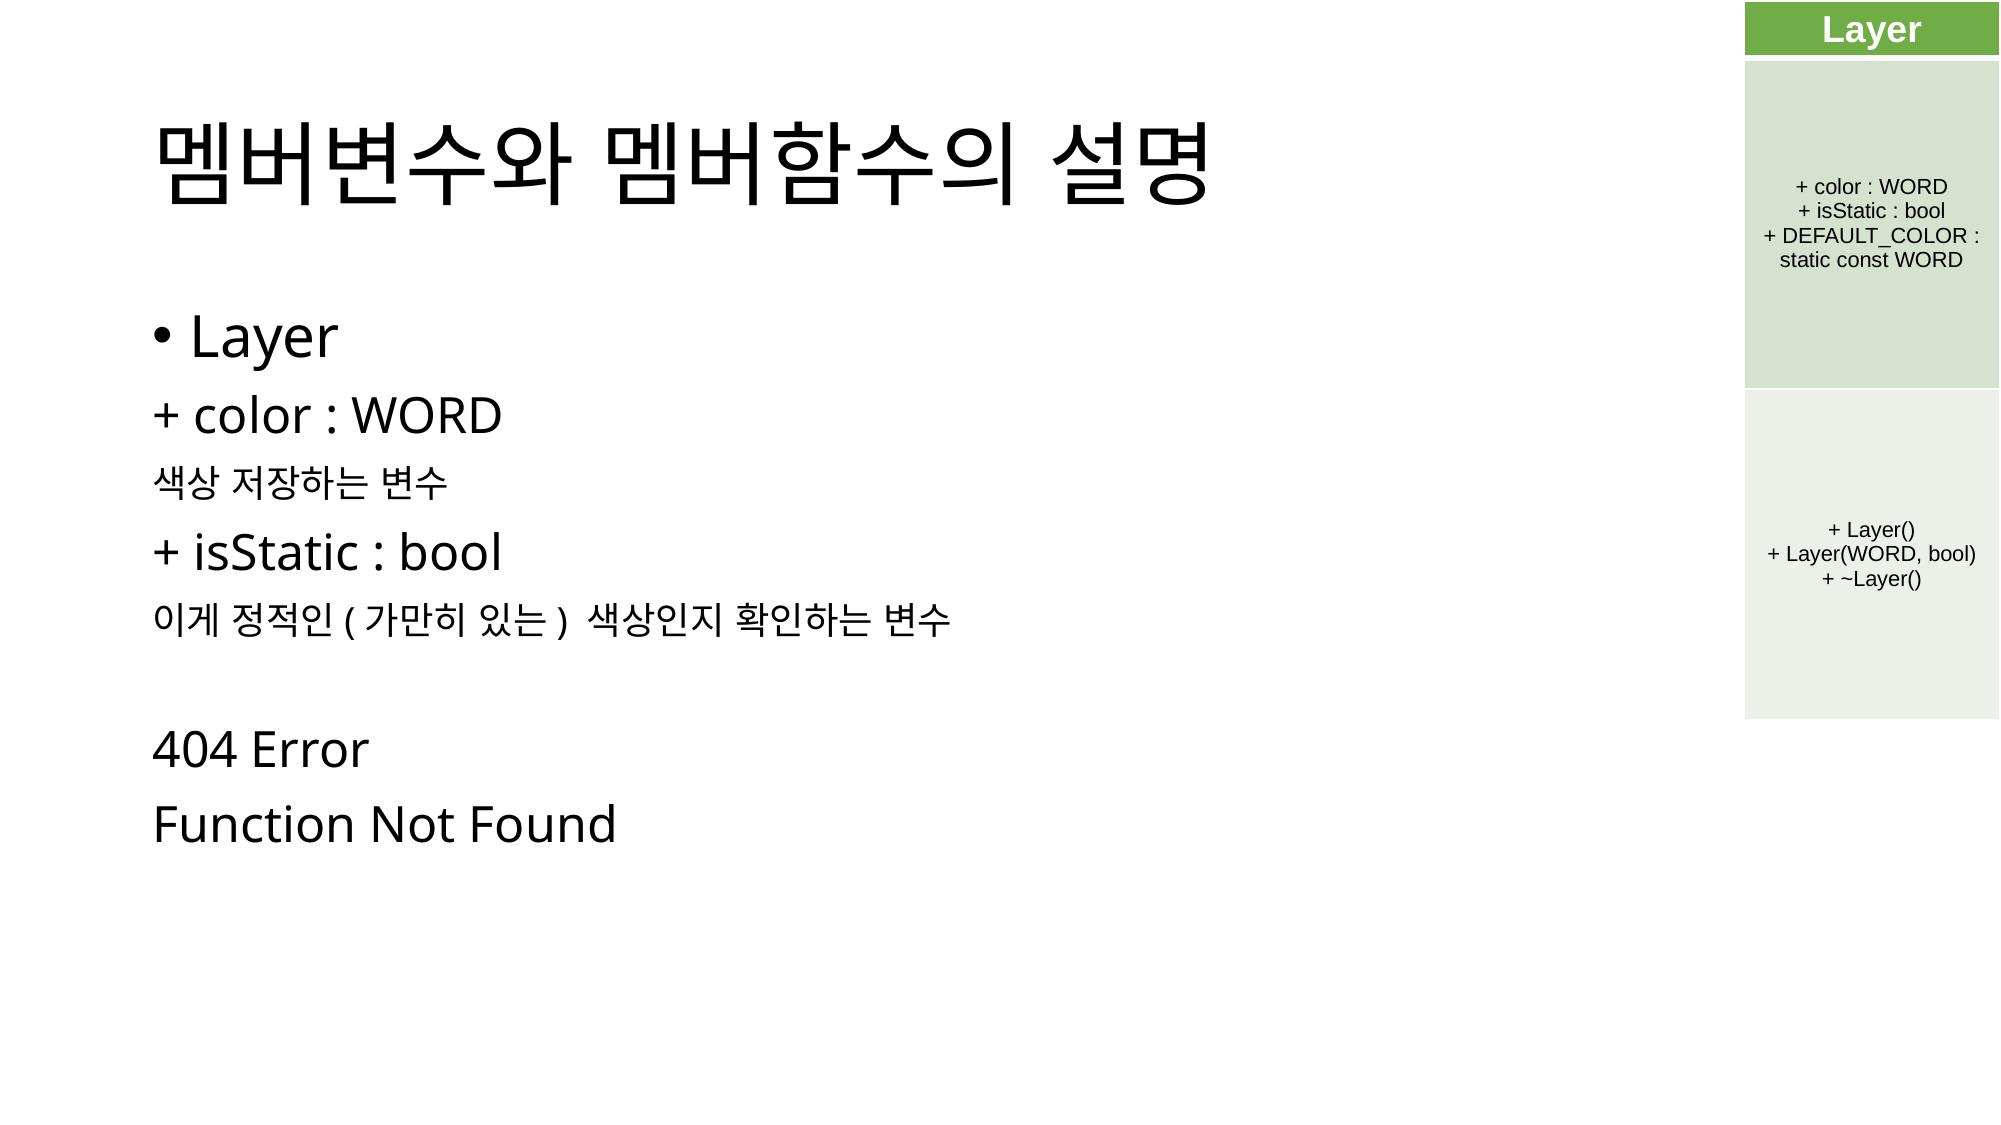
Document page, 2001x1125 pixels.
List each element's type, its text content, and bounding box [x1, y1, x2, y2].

table_cell + Layer() + Layer(WORD, bool) + ~Layer() [1745, 390, 1999, 719]
title 멤버변수와 멤버함수의 설명 [137, 59, 1743, 278]
table_cell + color : WORD + isStatic : bool + DEFAULT_COLOR : static const WORD [1745, 61, 1999, 388]
list Layer + color : WORD 색상 저장하는 변수 + isStatic : bool 이게 정적인(가만히 있는) 색상인지 확인하는 변수 404 Error Function Not Found [137, 299, 1863, 1014]
table_header Layer [1745, 2, 1999, 55]
